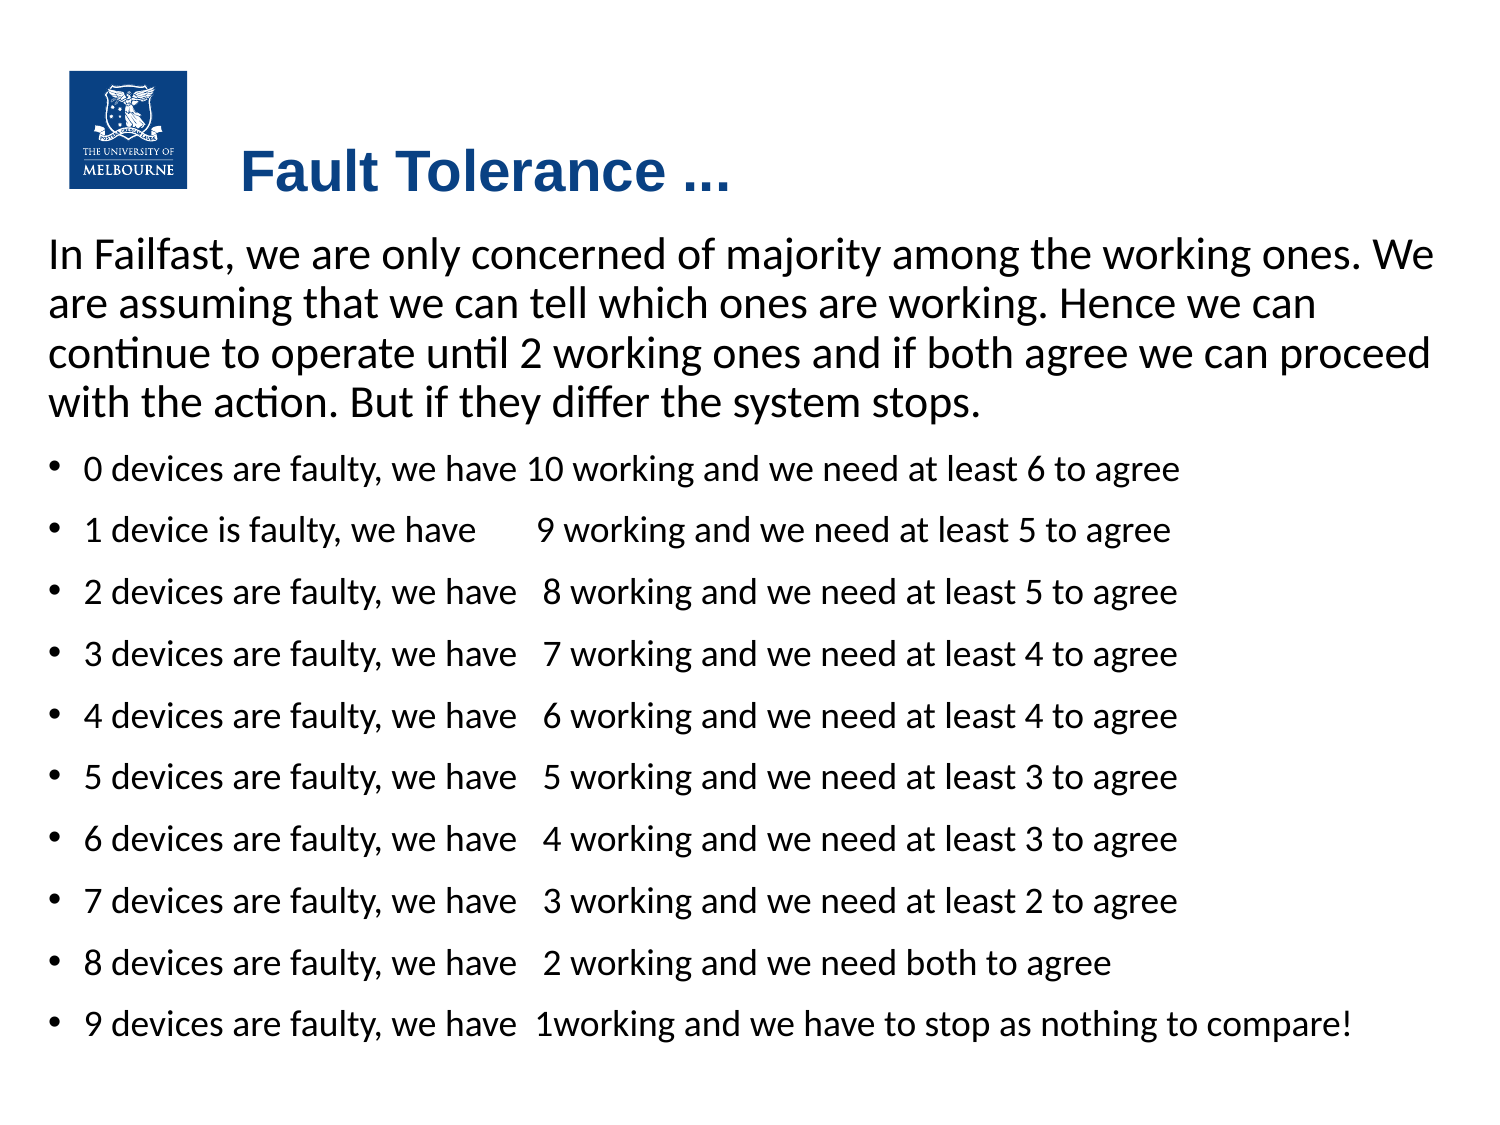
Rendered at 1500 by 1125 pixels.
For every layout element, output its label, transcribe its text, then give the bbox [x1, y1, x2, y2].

list In Failfast, we are only concerned of majority among the working ones. We are assuming that we can tell which ones are working. Hence we can continue to operate until 2 working ones and if both agree we can proceed with the action. But if they differ the system stops. 0 devices are faulty, we have 10 working and we need at least 6 to agree 1 device is faulty, we have 9 working and we need at least 5 to agree 2 devices are faulty, we have 8 working and we need at least 5 to agree 3 devices are faulty, we have 7 working and we need at least 4 to agree 4 devices are faulty, we have 6 working and we need at least 4 to agree 5 devices are faulty, we have 5 working and we need at least 3 to agree 6 devices are faulty, we have 4 working and we need at least 3 to agree 7 devices are faulty, we have 3 working and we need at least 2 to agree 8 devices are faulty, we have 2 working and we need both to agree 9 devices are faulty, we have 1working and we have to stop as nothing to compare! [33, 222, 1500, 1125]
title Fault Tolerance ... [208, 64, 1443, 211]
